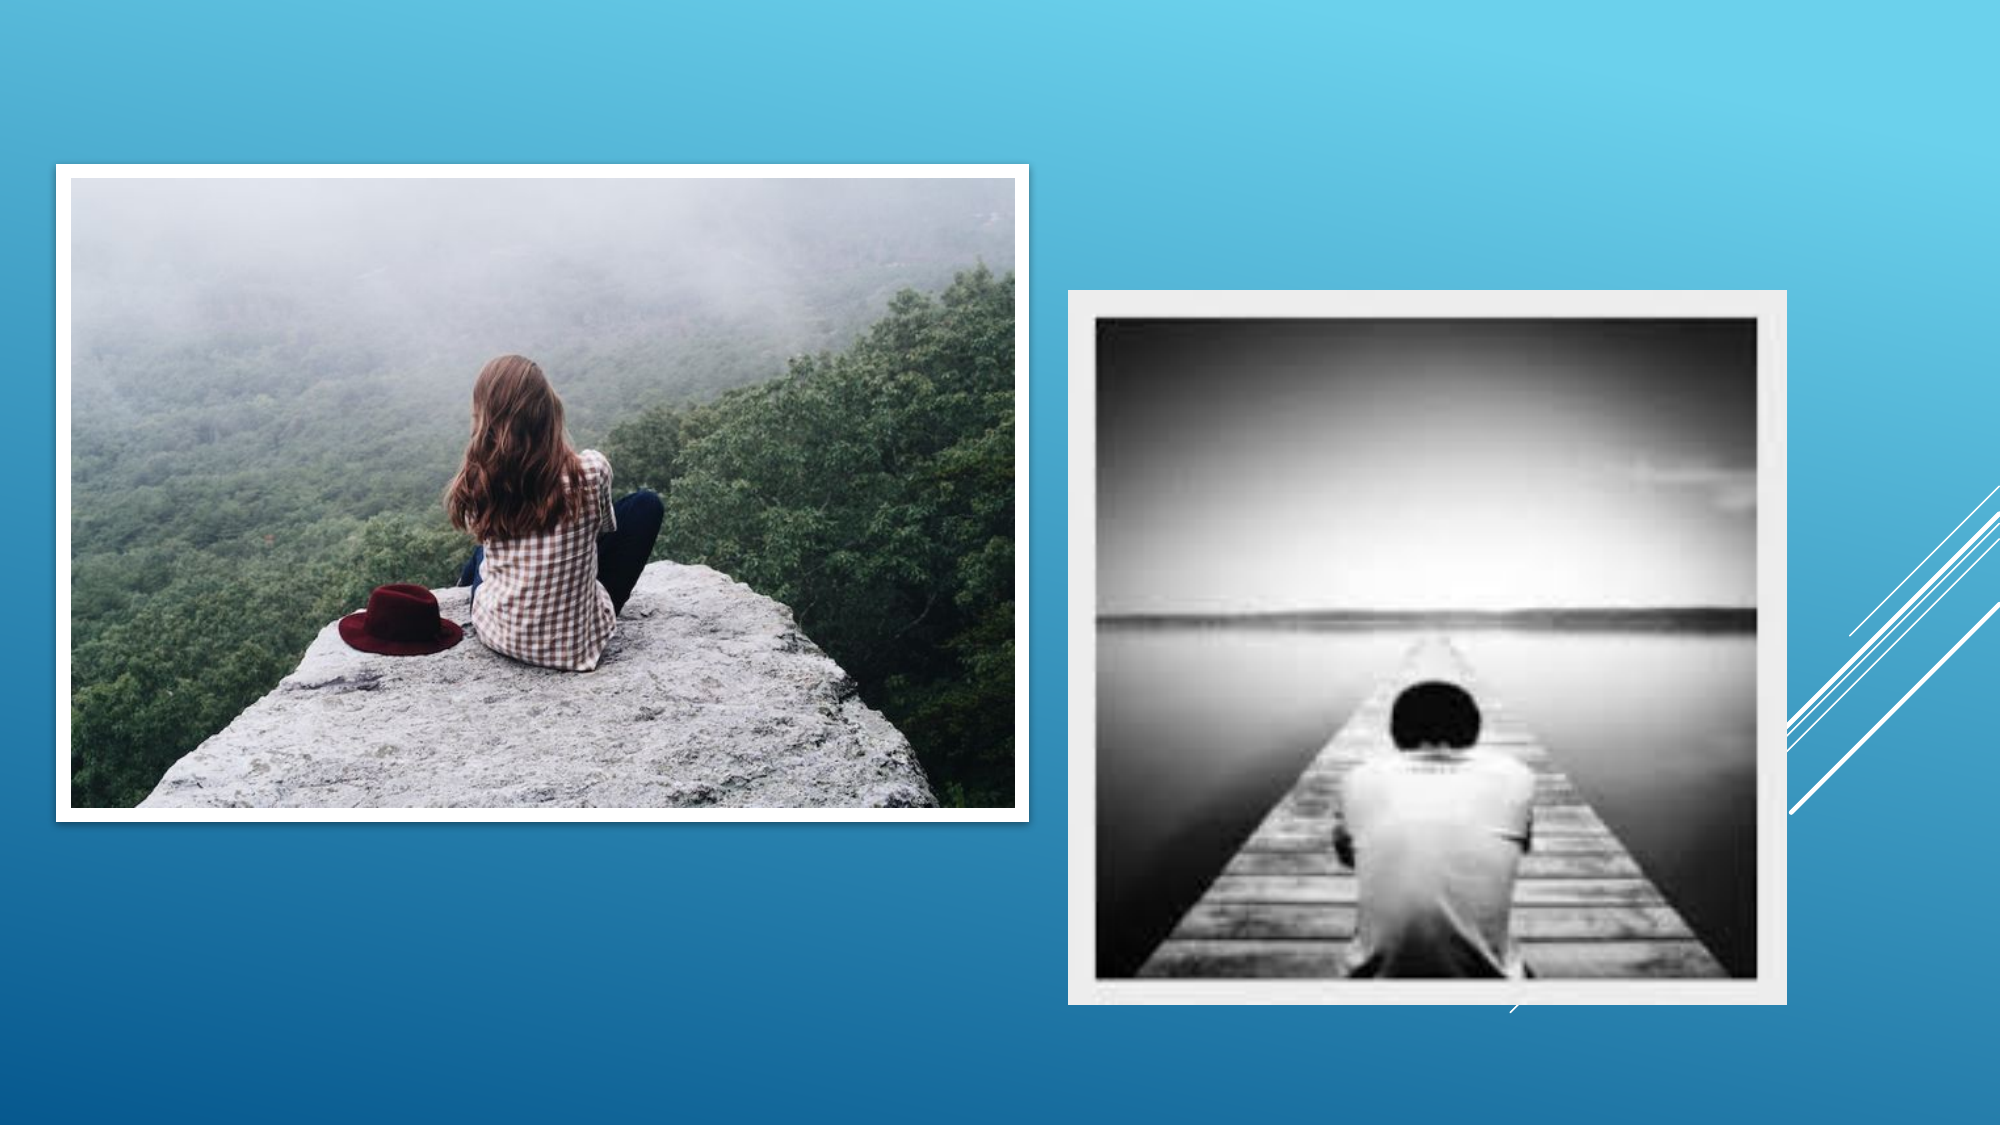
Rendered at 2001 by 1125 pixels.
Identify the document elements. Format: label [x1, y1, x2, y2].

picture [1068, 290, 1787, 1005]
picture [70, 177, 1015, 808]
